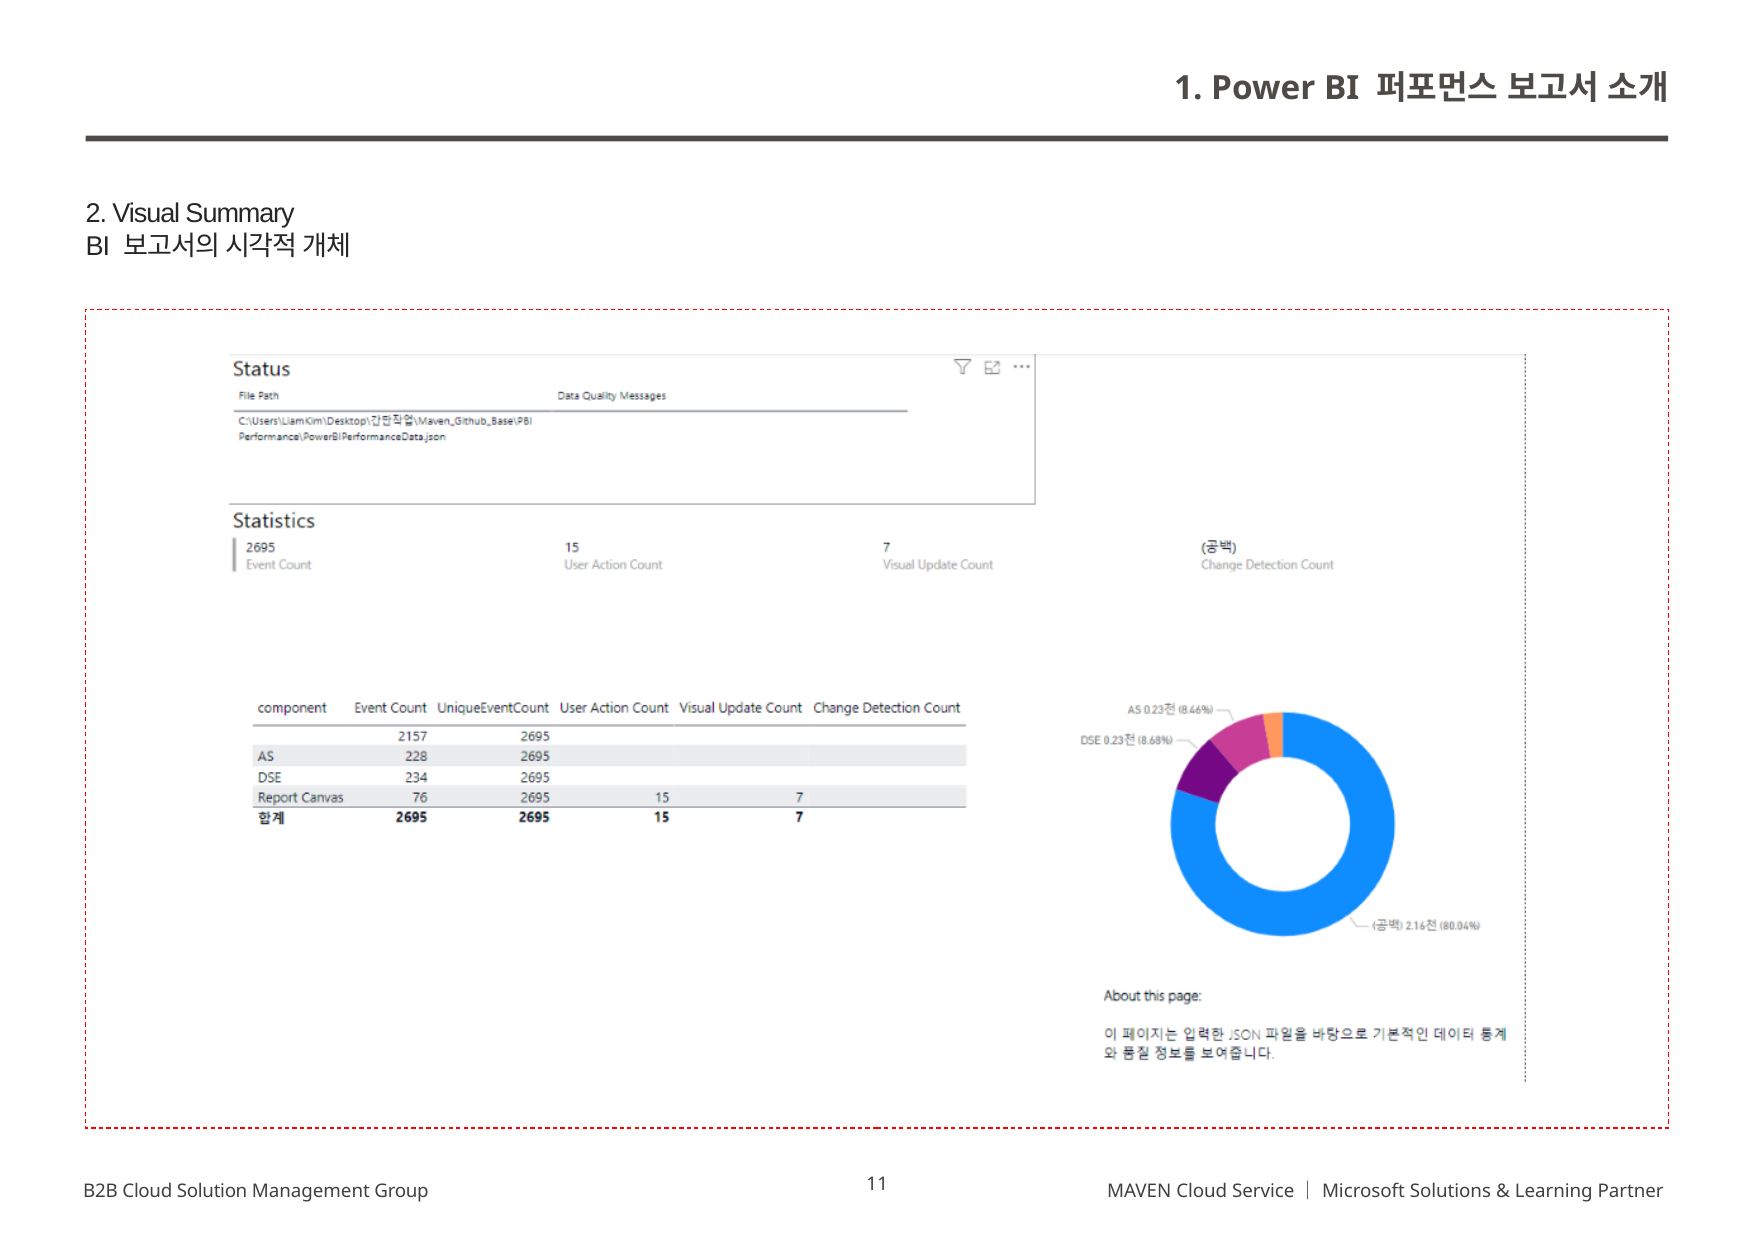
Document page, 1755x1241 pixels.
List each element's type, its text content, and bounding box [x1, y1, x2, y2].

text_box 1. Power BI 퍼포먼스 보고서 소개 [1145, 66, 1670, 107]
picture [228, 354, 1526, 1083]
text_box [85, 308, 1669, 1129]
text_box 2. Visual Summary BI 보고서의 시각적 개체 [85, 195, 1669, 261]
